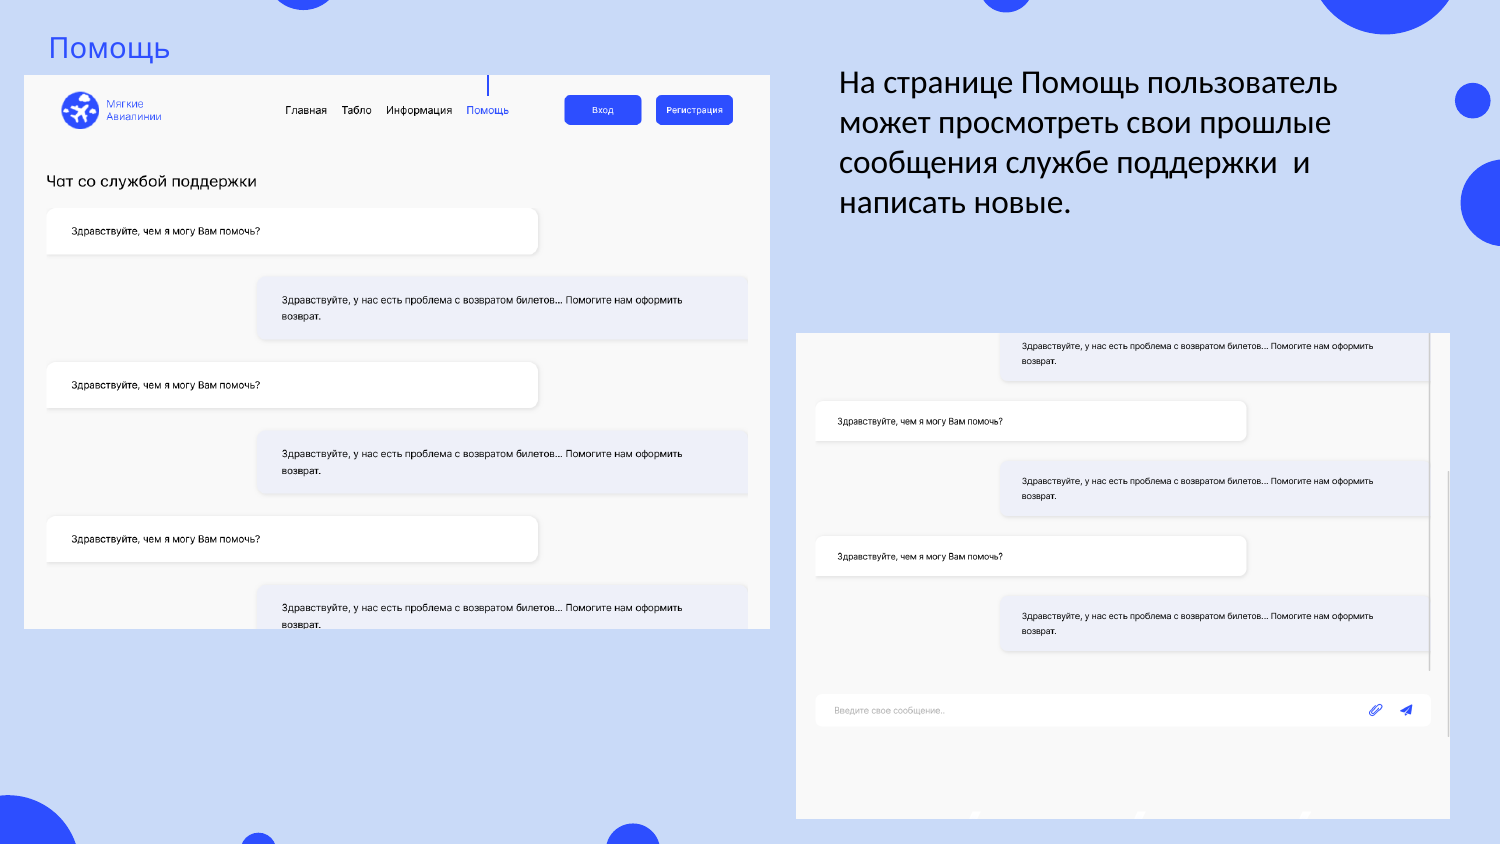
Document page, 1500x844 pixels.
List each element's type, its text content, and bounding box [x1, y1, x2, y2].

text_box [607, 824, 659, 844]
text_box [1461, 160, 1500, 246]
text_box [1321, 0, 1449, 34]
text_box [1455, 83, 1490, 118]
text_box [278, 0, 328, 10]
text_box На странице Помощь пользователь может просмотреть свои прошлые сообщения службе поддержки и написать новые. [824, 45, 1392, 308]
text_box [242, 833, 275, 844]
picture [796, 333, 1451, 819]
text_box Помощь [48, 15, 559, 65]
picture [24, 75, 771, 629]
text_box [0, 795, 75, 844]
text_box [984, 0, 1029, 12]
